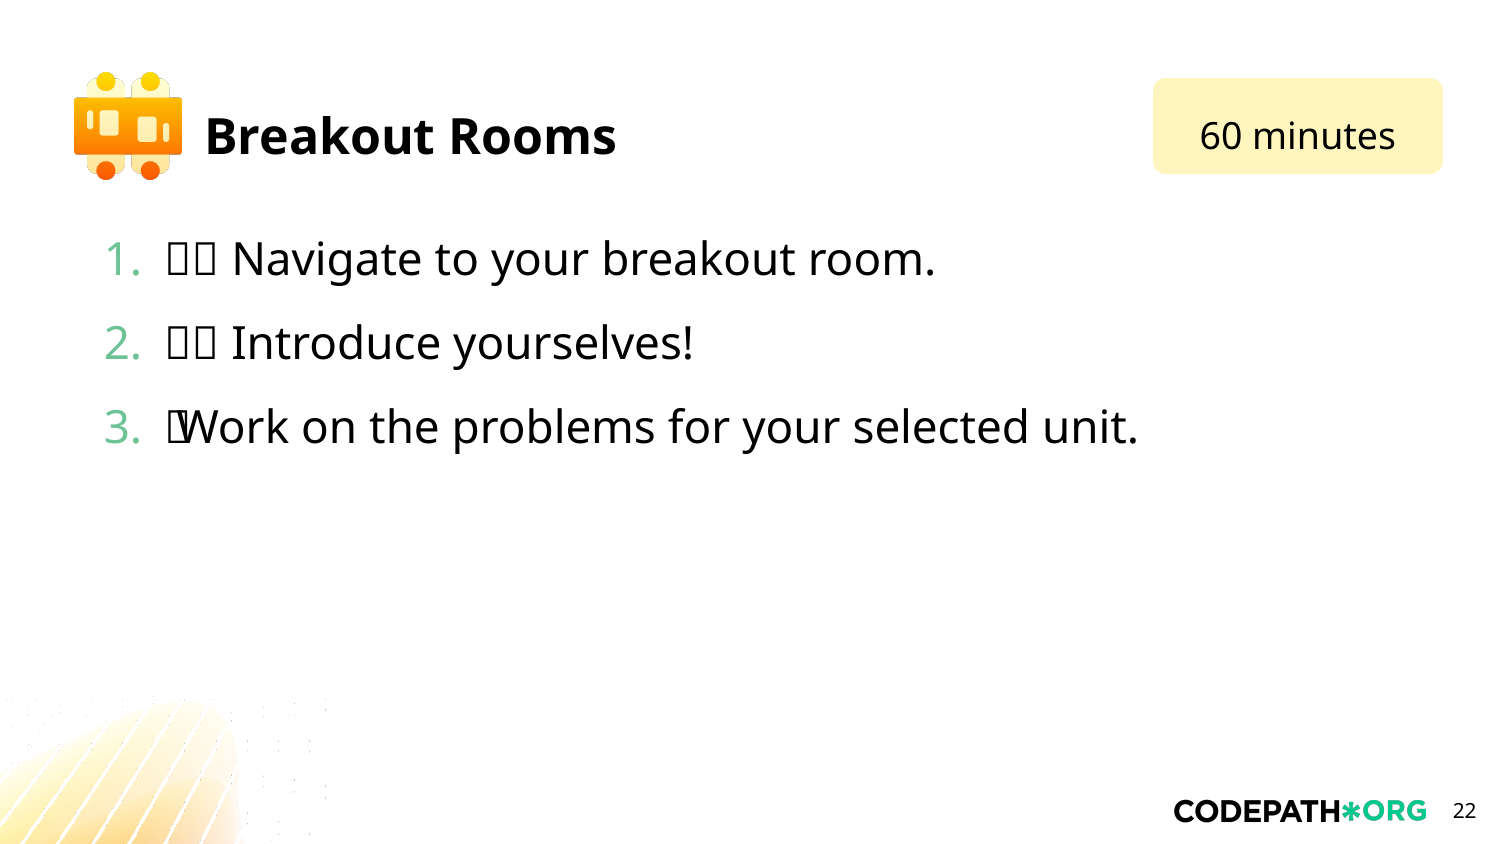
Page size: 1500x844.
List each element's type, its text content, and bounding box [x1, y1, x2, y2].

picture [74, 72, 182, 180]
text_box 🏃🏽 Navigate to your breakout room. 👋🏽 Introduce yourselves! 🧑🏽‍💻 Work on the problems for your selected unit. [74, 206, 1288, 468]
picture [1173, 799, 1401, 823]
subtitle 60 minutes [1153, 78, 1443, 174]
slide_number ‹#› [1401, 786, 1492, 837]
picture [0, 662, 338, 844]
